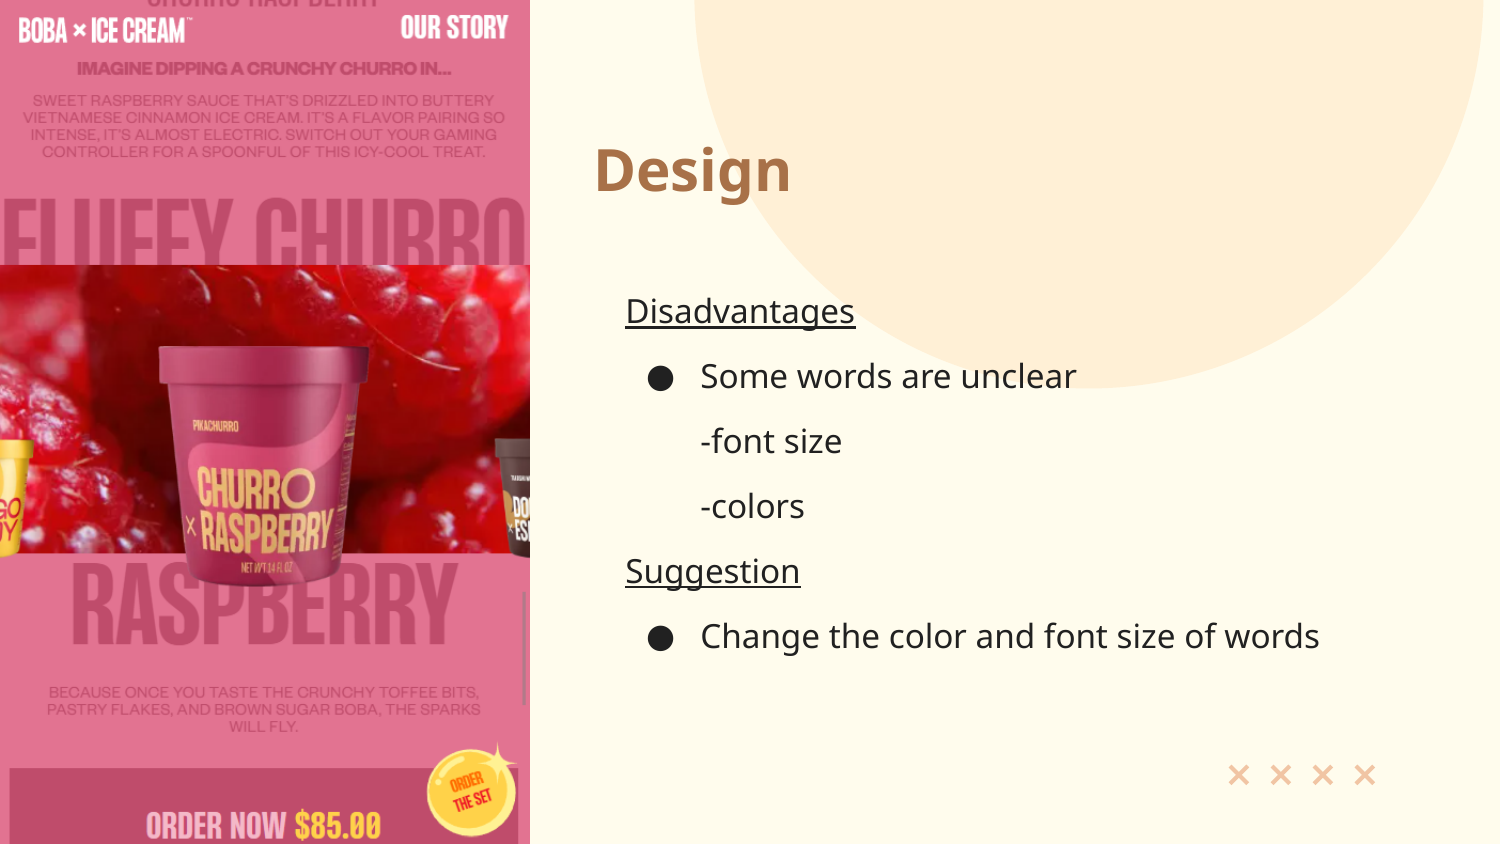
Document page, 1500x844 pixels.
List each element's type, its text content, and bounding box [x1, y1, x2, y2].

subtitle Disadvantages Some words are unclear -font size -colors Suggestion Change the color and font size of words [610, 290, 1420, 586]
picture [0, 0, 530, 844]
title Design [578, 133, 1500, 203]
